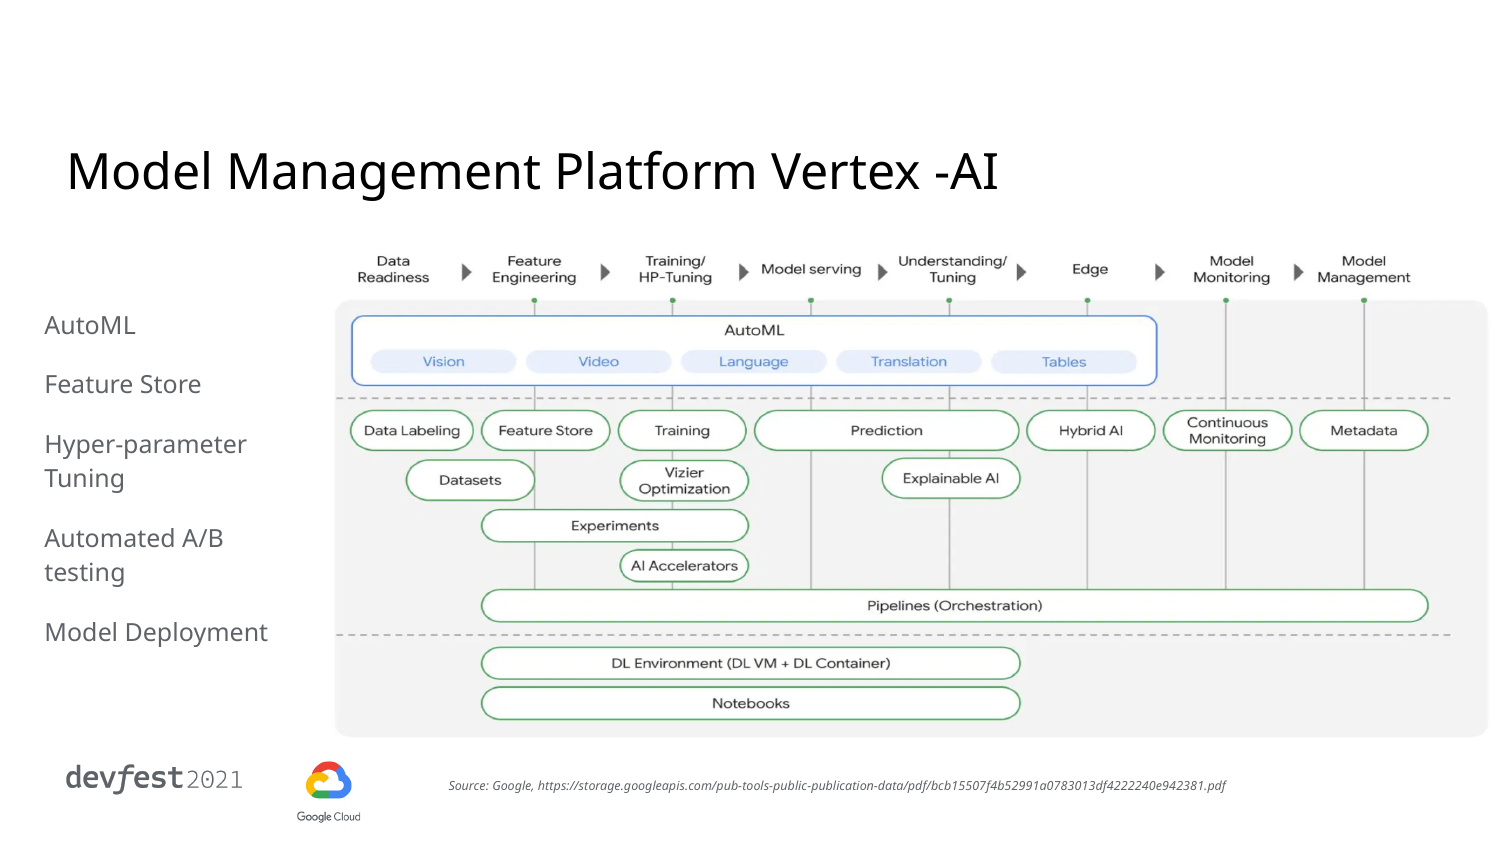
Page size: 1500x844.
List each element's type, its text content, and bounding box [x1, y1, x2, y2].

title Model Management Platform Vertex -AI [51, 91, 1275, 216]
picture [258, 752, 399, 832]
picture [315, 242, 1492, 744]
list Source: Google, https://storage.googleapis.com/pub-tools-public-publication-data/pdf/bcb15507f4b52991a0783013df4222240e942381.pdf [433, 760, 1470, 844]
picture [65, 761, 243, 797]
list AutoML Feature Store Hyper-parameter Tuning Automated A/B testing Model Deployment [29, 290, 307, 554]
